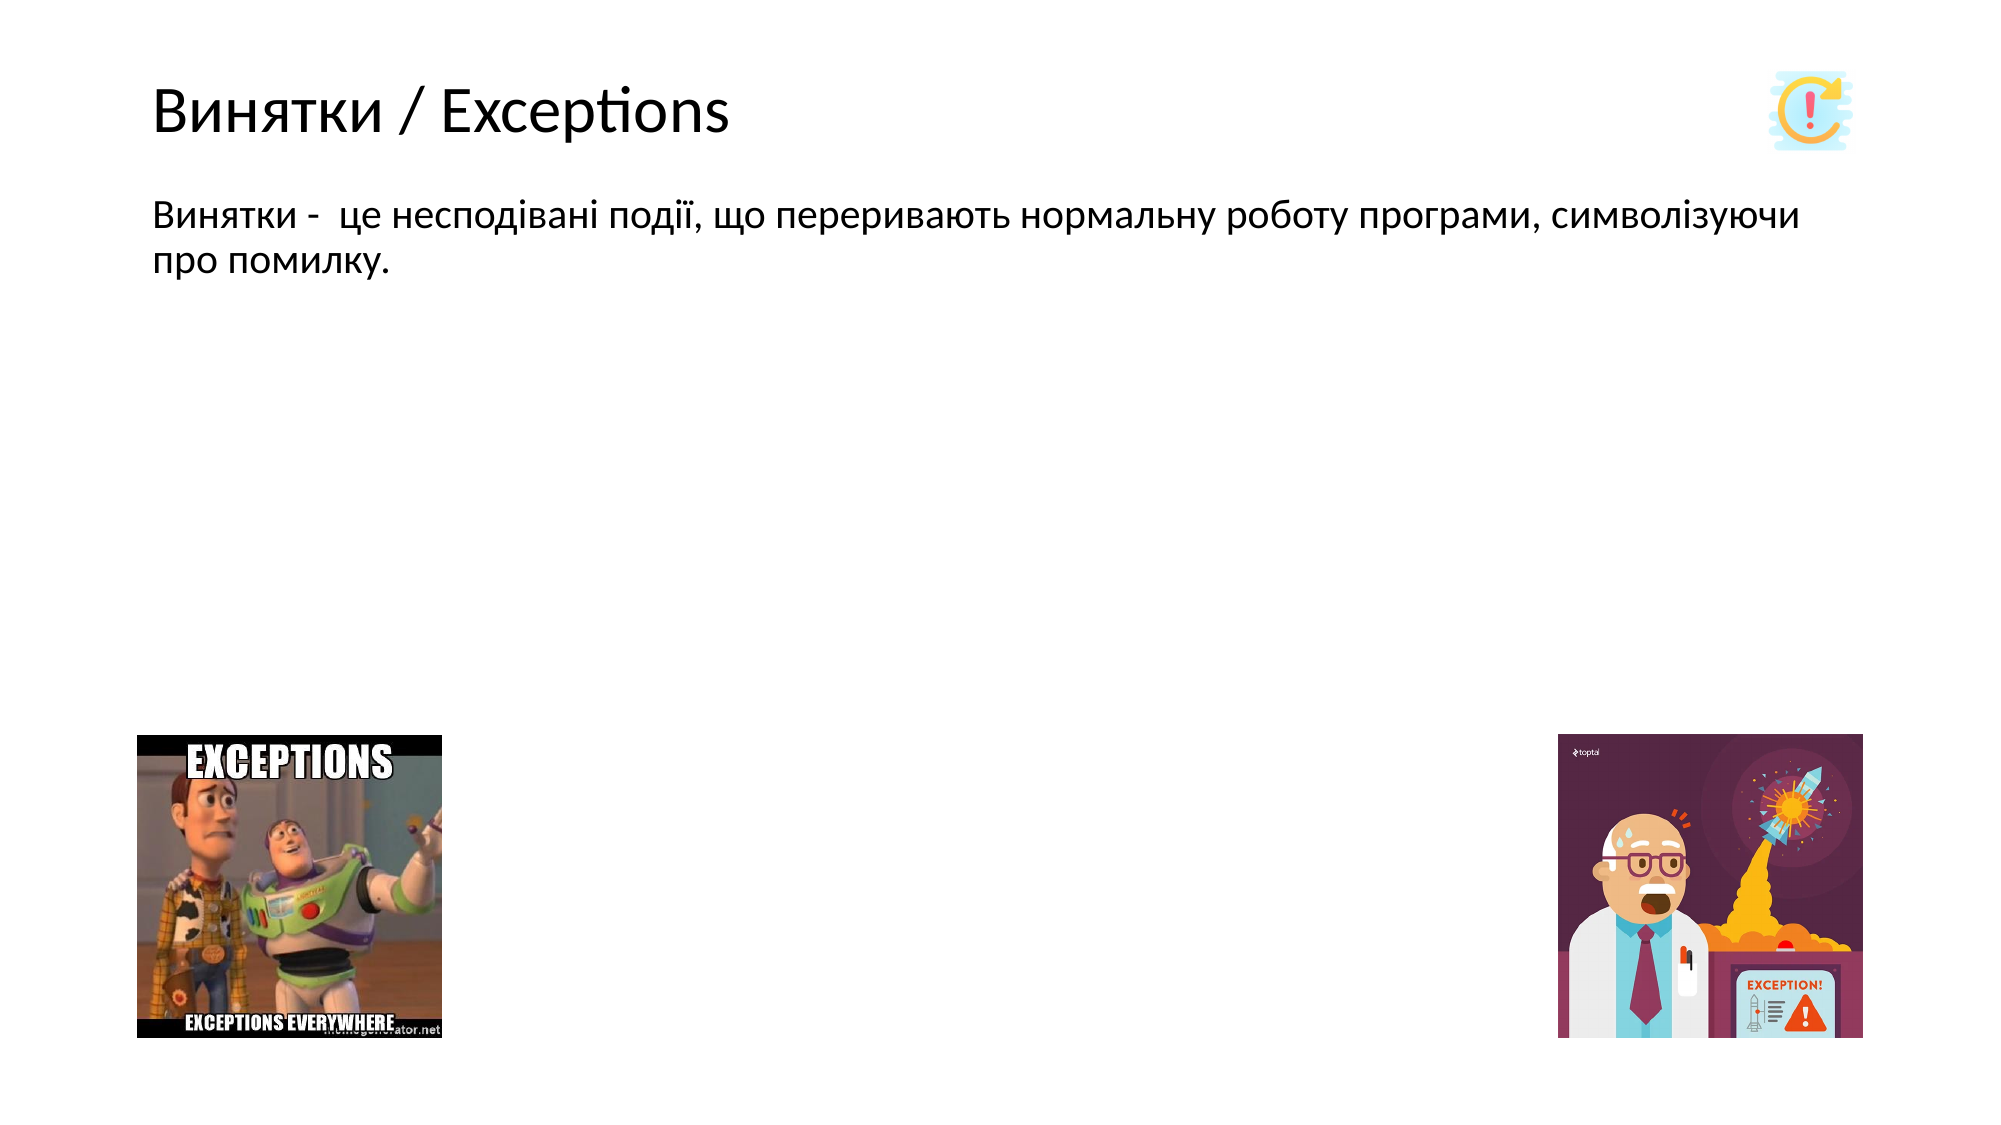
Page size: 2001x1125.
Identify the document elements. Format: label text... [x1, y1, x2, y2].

picture [137, 735, 442, 1038]
title Винятки / Exceptions [137, 59, 1863, 163]
picture [1558, 734, 1863, 1038]
picture [1767, 69, 1856, 154]
list Винятки - це несподівані події, що переривають нормальну роботу програми, символізуючи про помилку. [137, 184, 1863, 1014]
